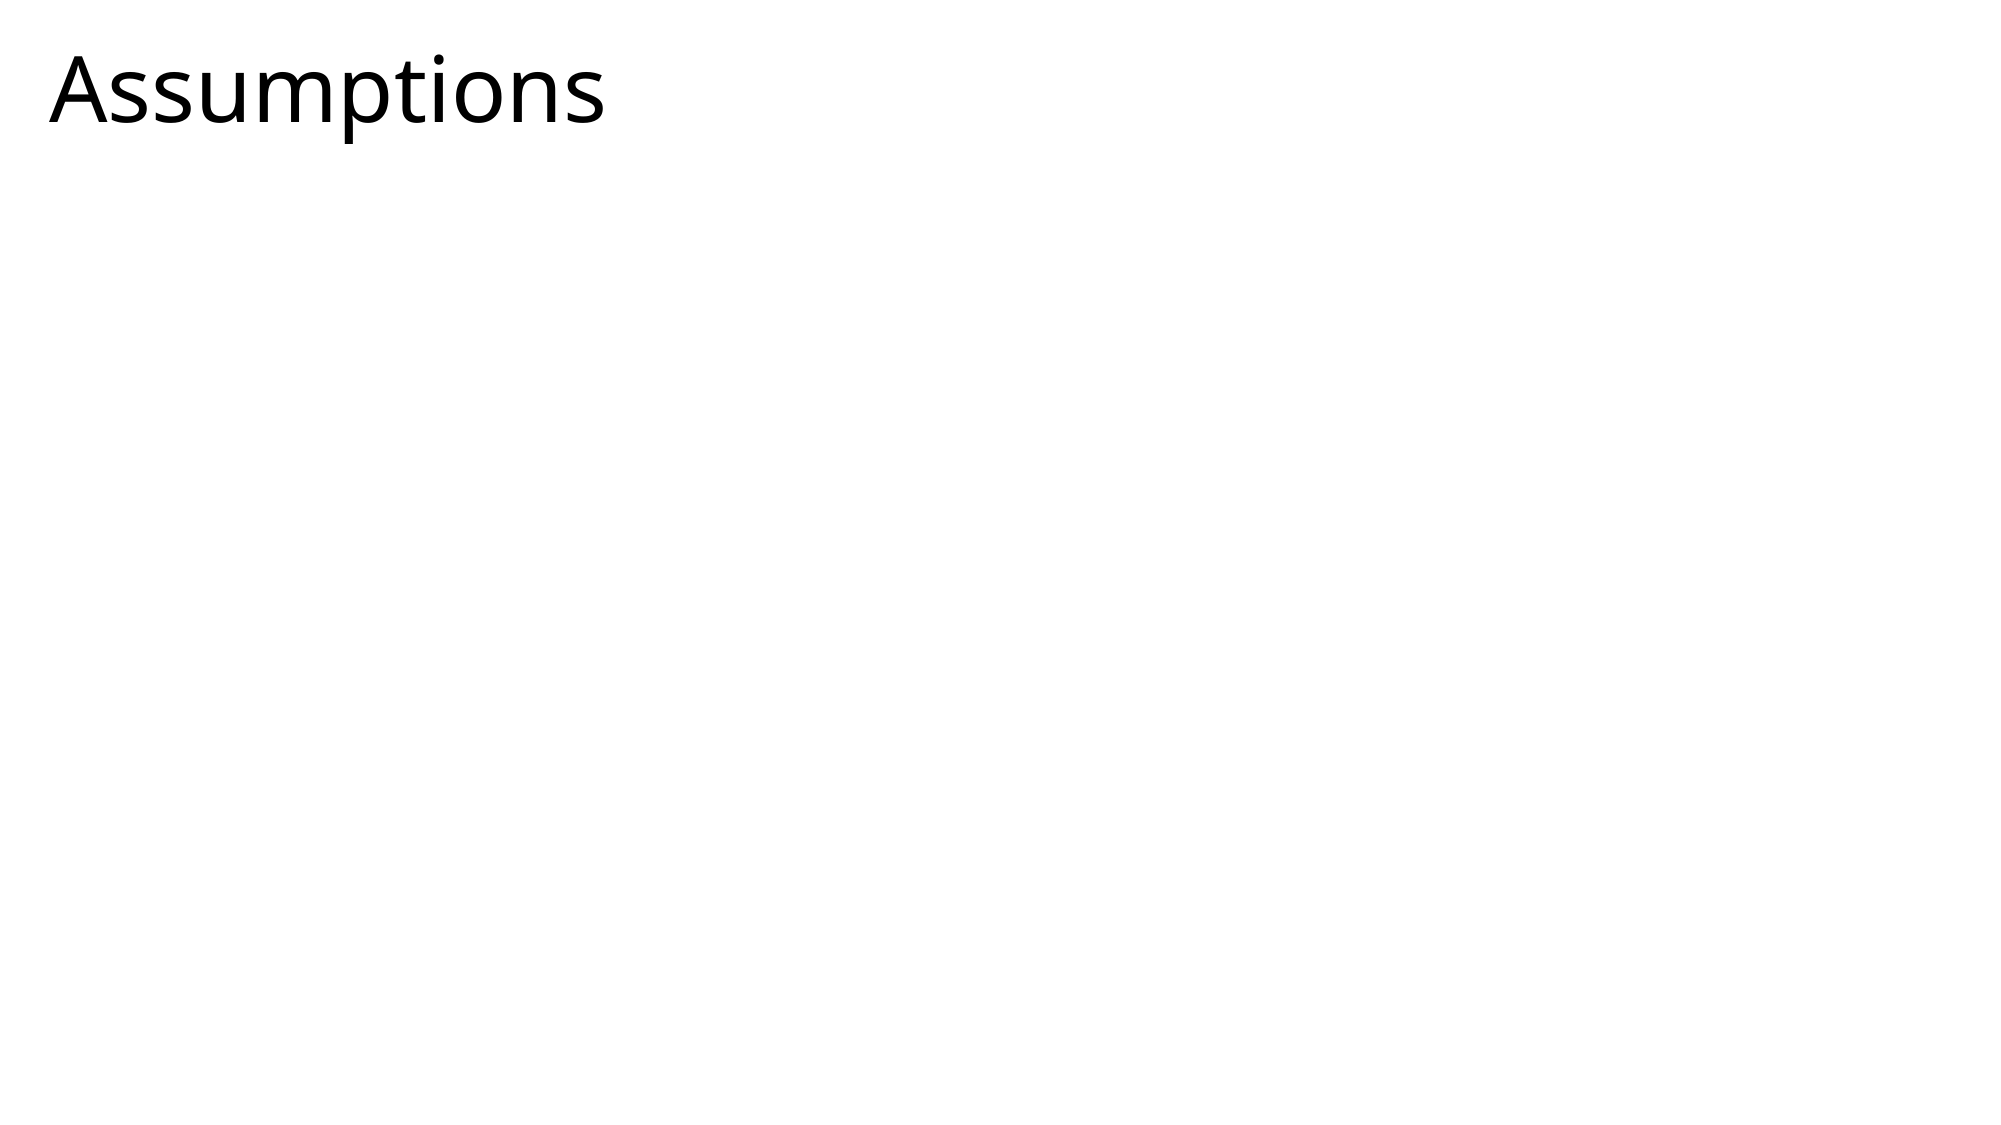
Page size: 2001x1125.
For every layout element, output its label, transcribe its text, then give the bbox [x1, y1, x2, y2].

title Assumptions [34, 22, 1969, 163]
